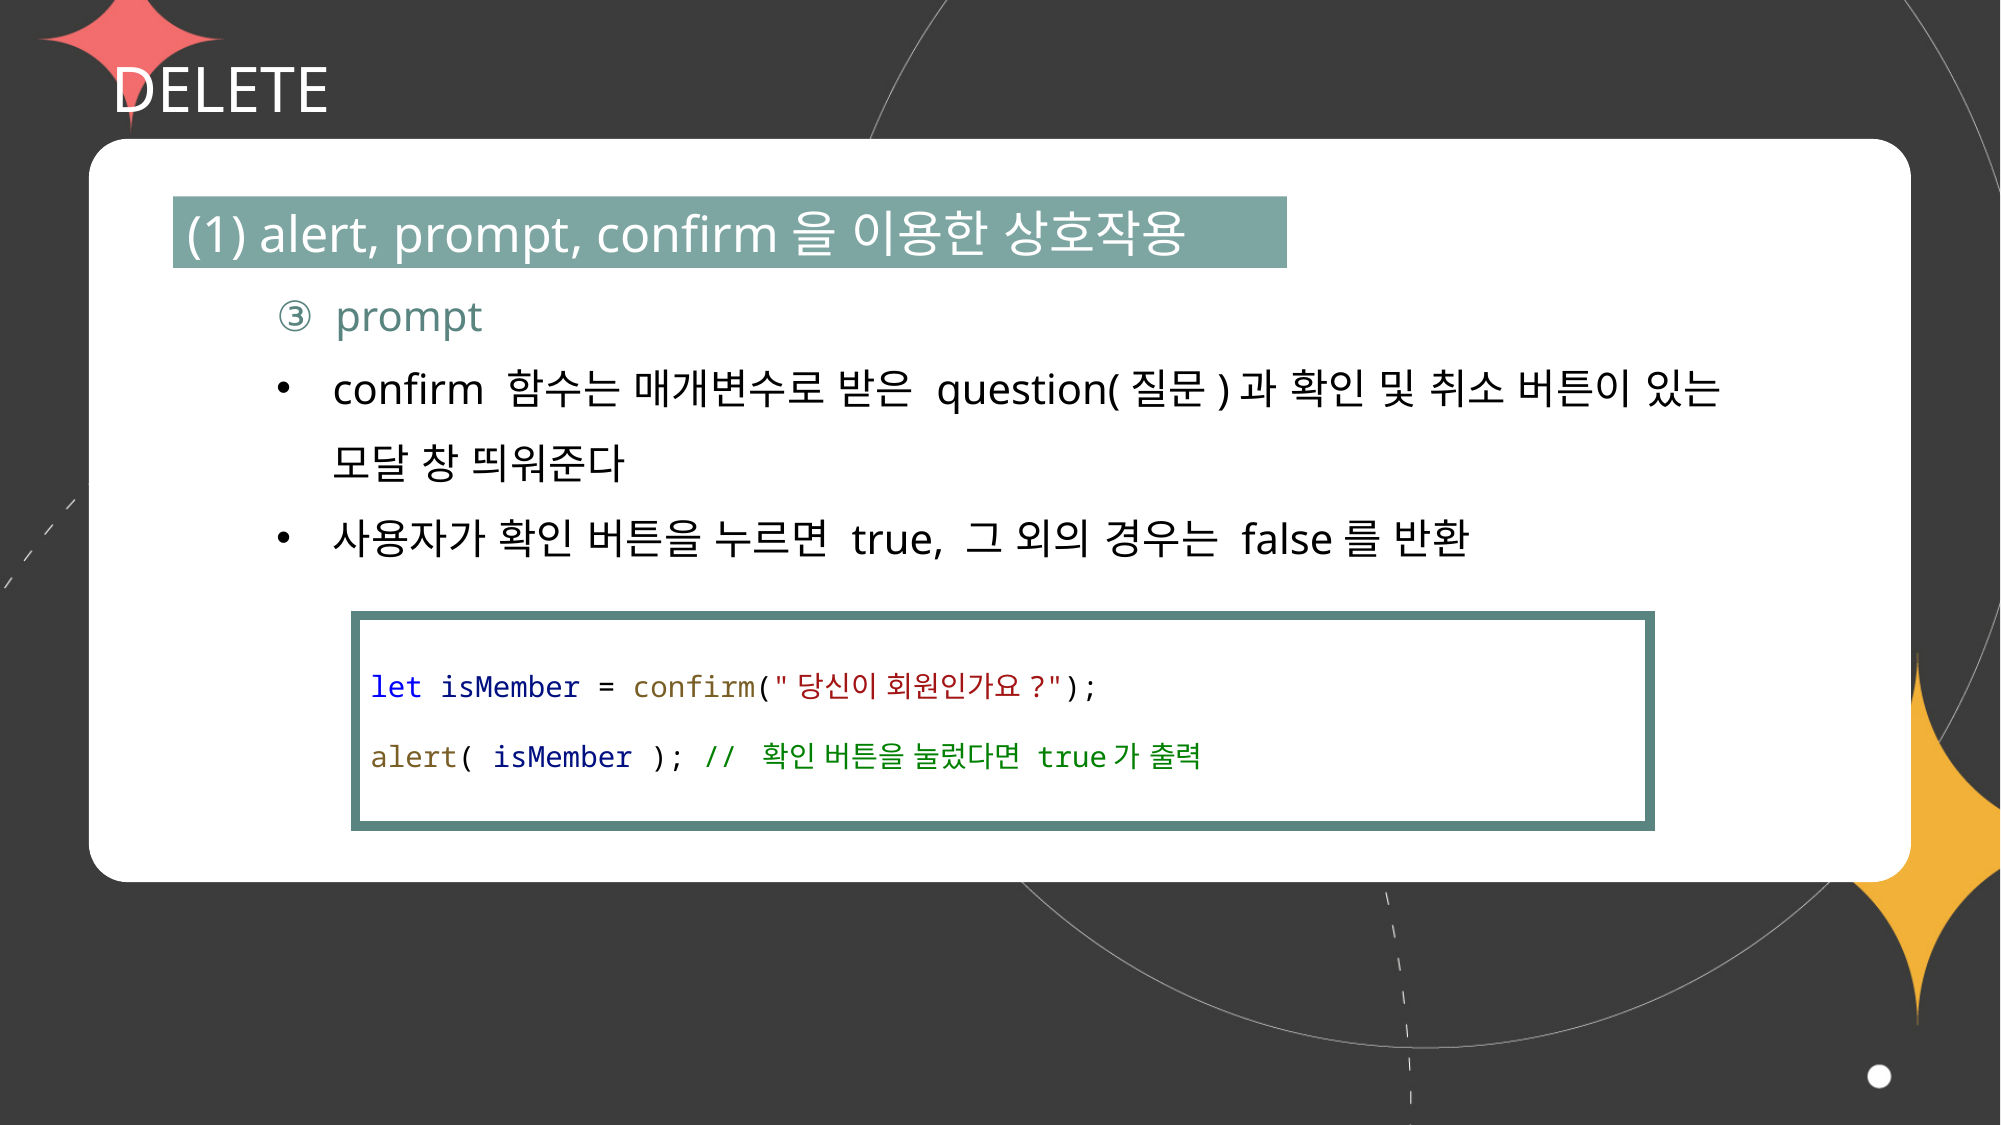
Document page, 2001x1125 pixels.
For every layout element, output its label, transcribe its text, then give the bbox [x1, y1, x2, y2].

picture [0, 0, 2001, 1125]
text_box ③ prompt [261, 279, 836, 330]
text_box confirm 함수는 매개변수로 받은 question(질문)과 확인 및 취소 버튼이 있는 모달 창 띄워준다 사용자가 확인 버튼을 누르면 true, 그 외의 경우는 false를 반환 [261, 330, 1739, 570]
text_box let isMember = confirm("당신이 회원인가요?"); alert( isMember ); // 확인 버튼을 눌렀다면 true가 출력 [355, 614, 1651, 827]
text_box (1) alert, prompt, confirm을 이용한 상호작용 [172, 195, 1288, 269]
title DELETE [96, 50, 873, 135]
